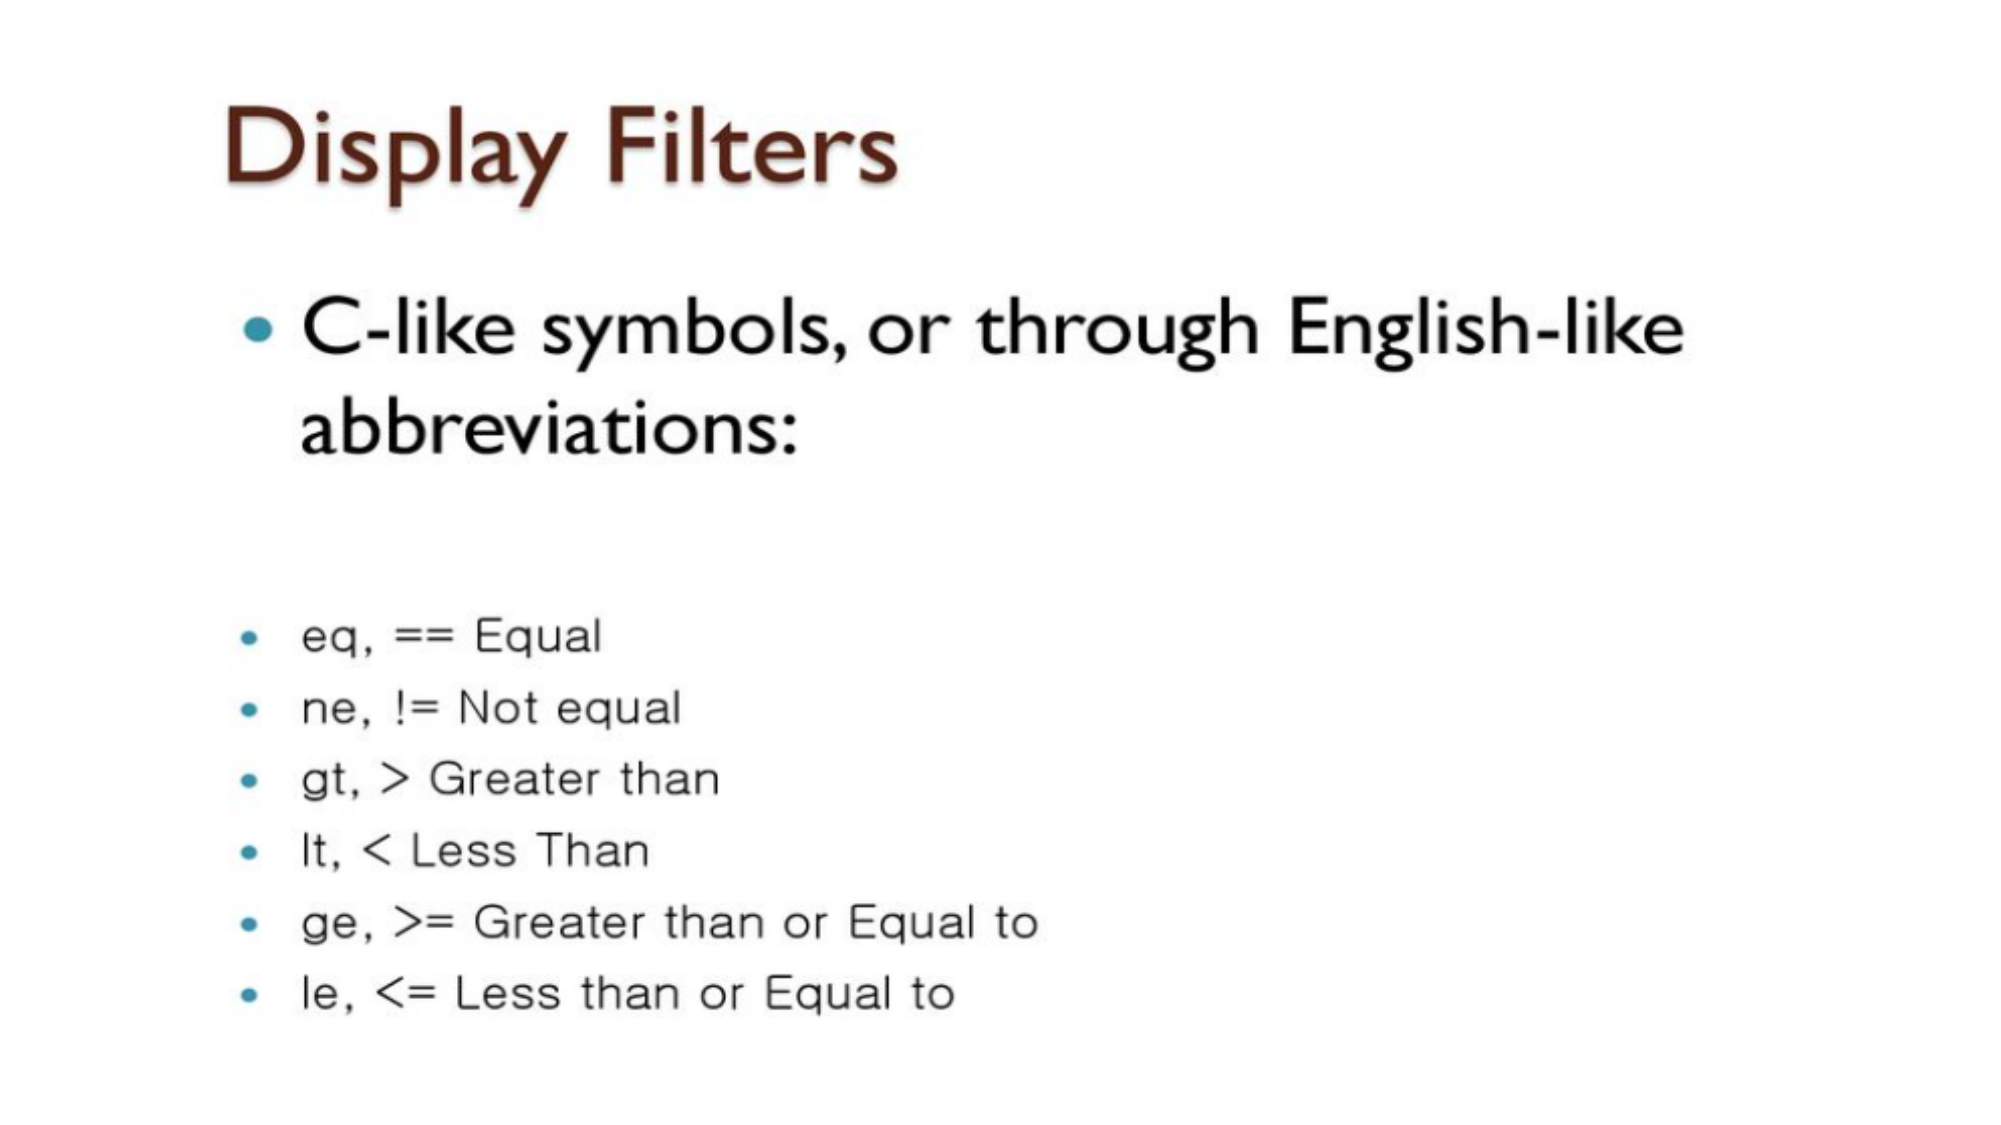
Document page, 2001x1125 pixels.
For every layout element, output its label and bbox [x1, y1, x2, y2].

picture [186, 87, 1780, 1053]
